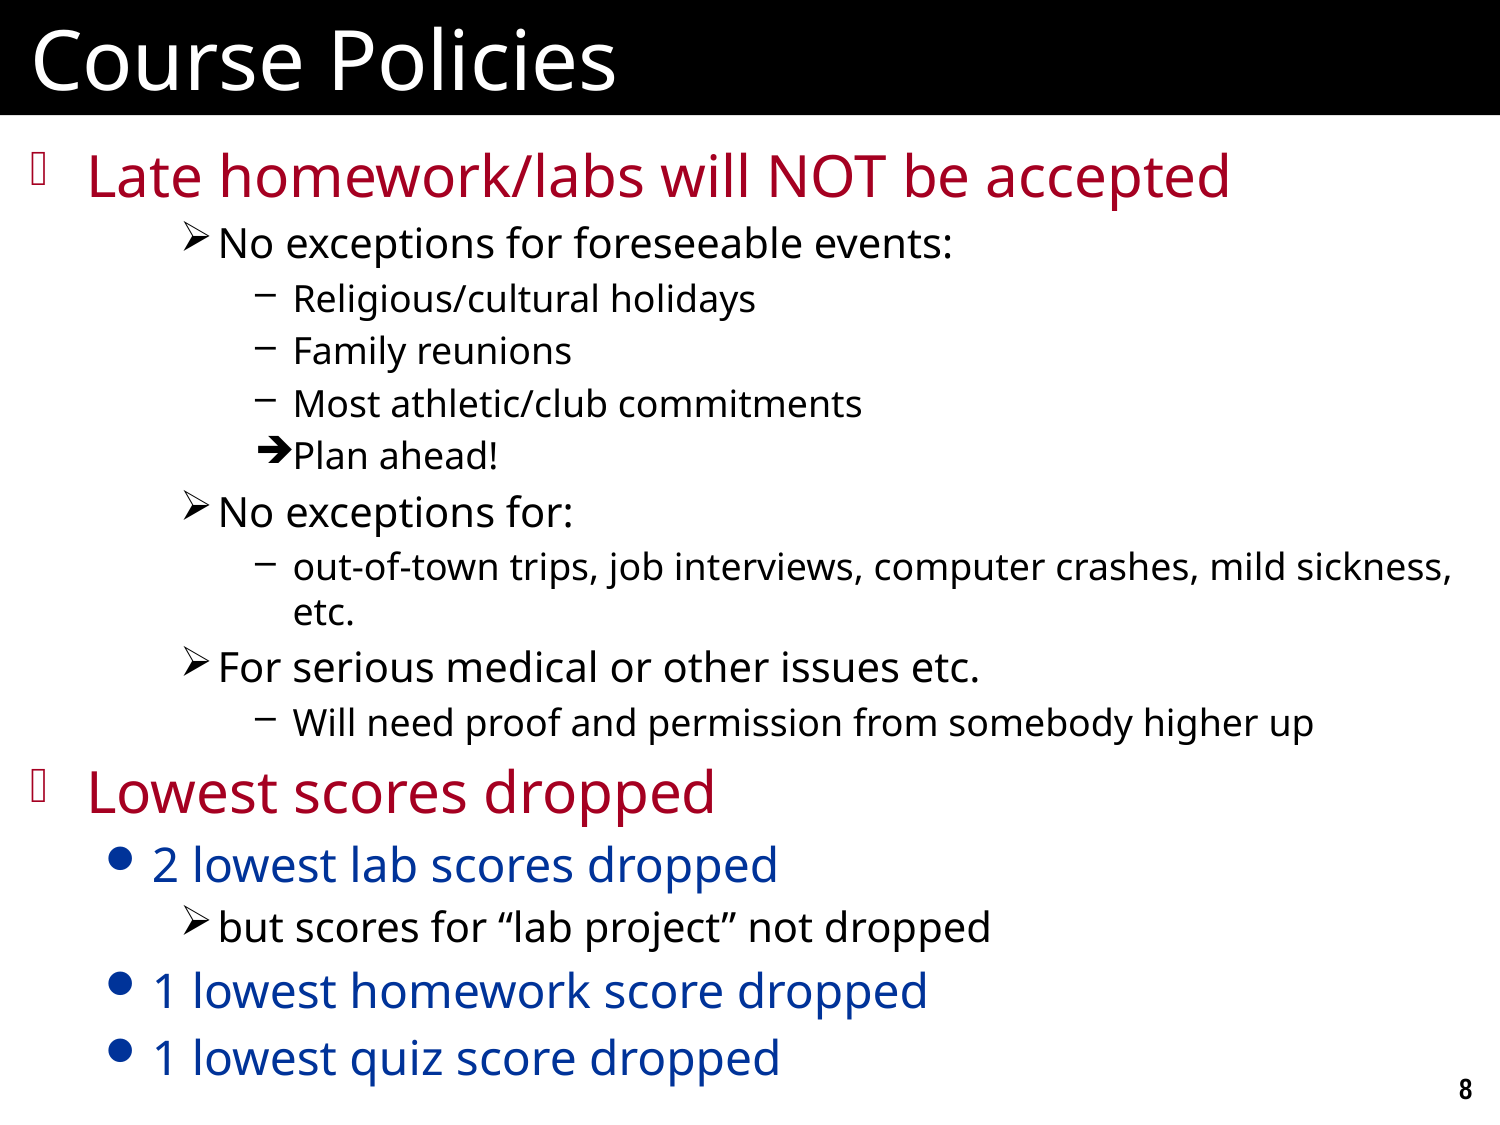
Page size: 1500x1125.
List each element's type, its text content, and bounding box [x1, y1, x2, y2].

list Late homework/labs will NOT be accepted No exceptions for foreseeable events: Religious/cultural holidays Family reunions Most athletic/club commitments Plan ahead! No exceptions for: out-of-town trips, job interviews, computer crashes, mild sickness, etc. For serious medical or other issues etc. Will need proof and permission from somebody higher up Lowest scores dropped 2 lowest lab scores dropped but scores for “lab project” not dropped 1 lowest homework score dropped 1 lowest quiz score dropped [0, 115, 1500, 1125]
title Course Policies [0, 0, 1500, 115]
slide_number 8 [1424, 1062, 1488, 1113]
